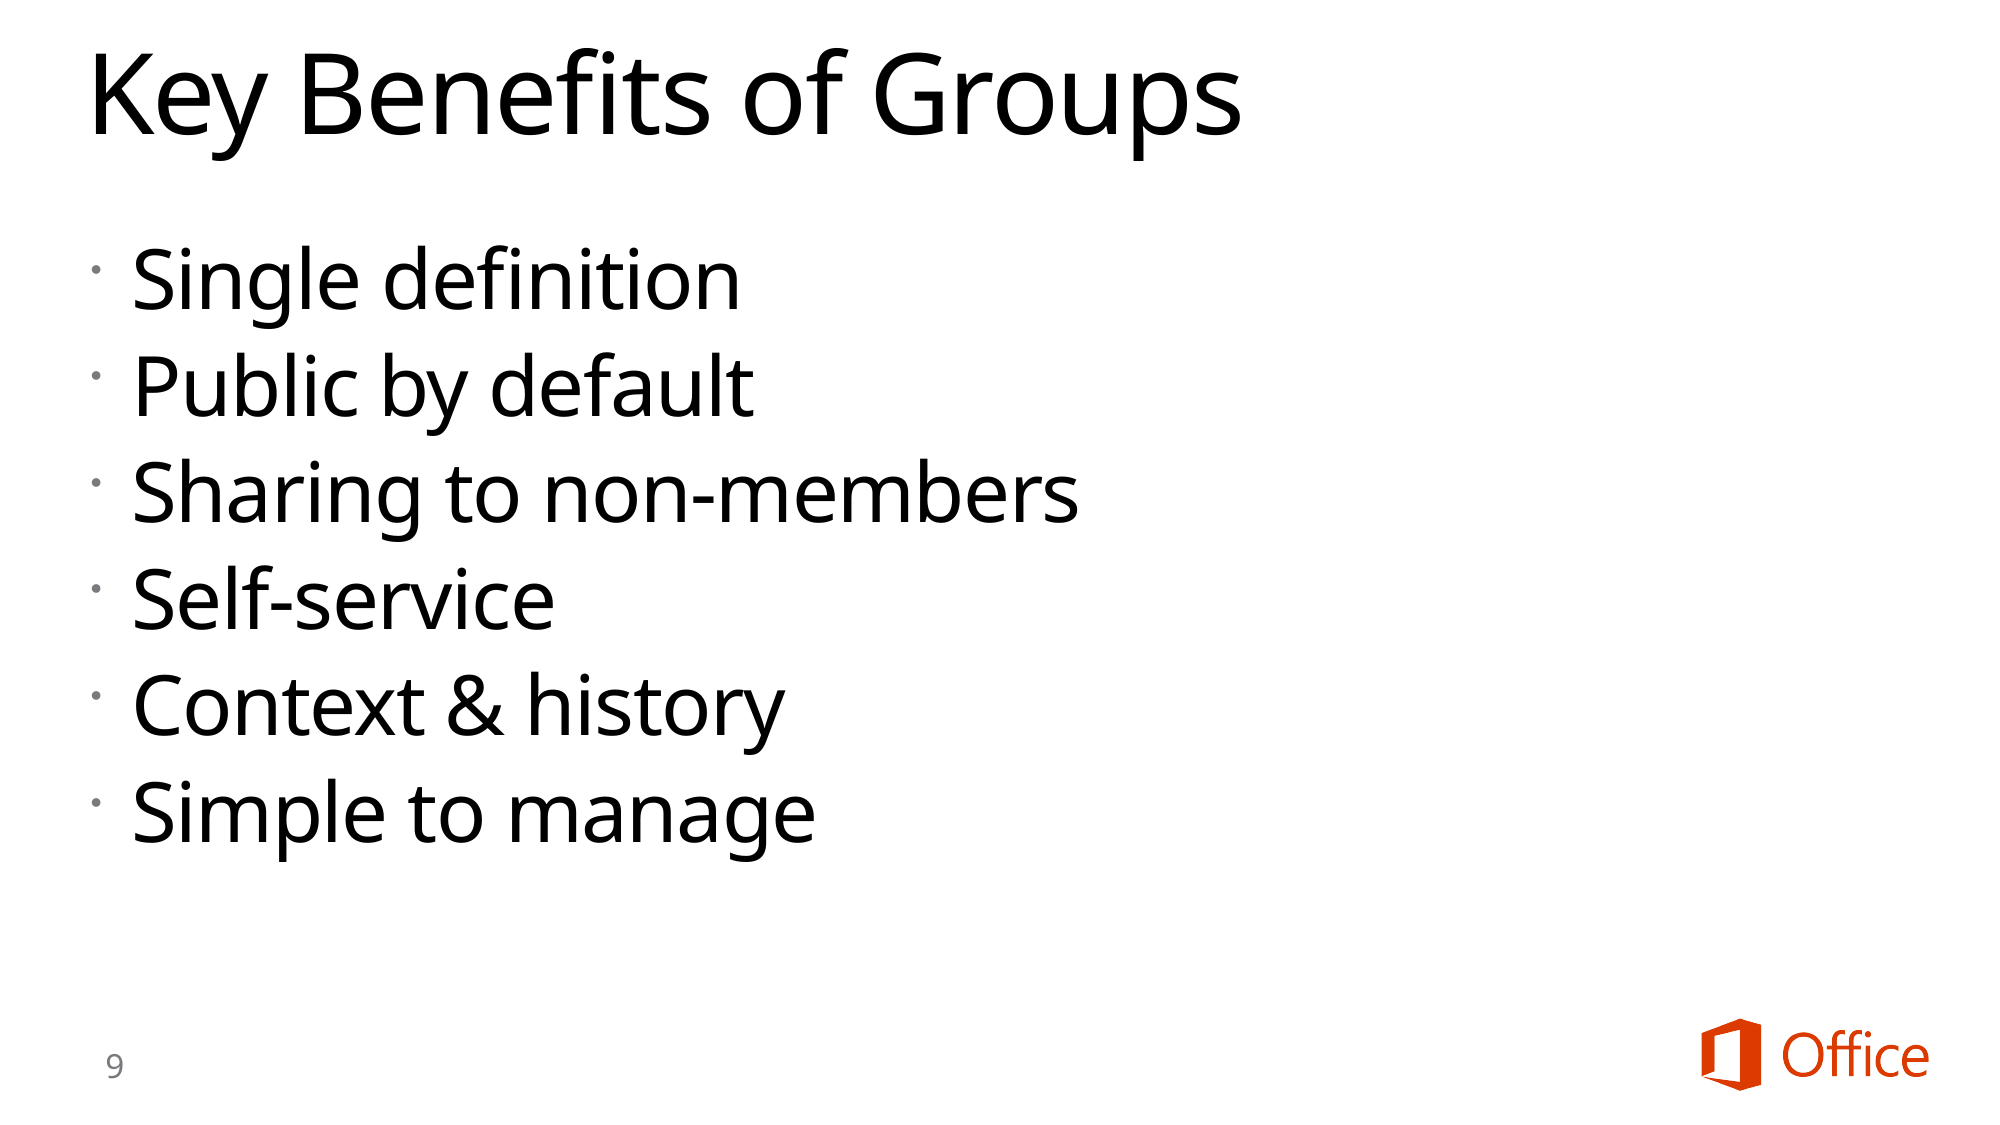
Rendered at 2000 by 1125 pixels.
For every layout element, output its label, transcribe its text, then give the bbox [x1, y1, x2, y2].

list Single definition Public by default Sharing to non-members Self-service Context & history Simple to manage [85, 237, 1914, 573]
title Key Benefits of Groups [85, 37, 1914, 161]
picture [1670, 987, 1960, 1122]
slide_number 9 [85, 1049, 178, 1086]
